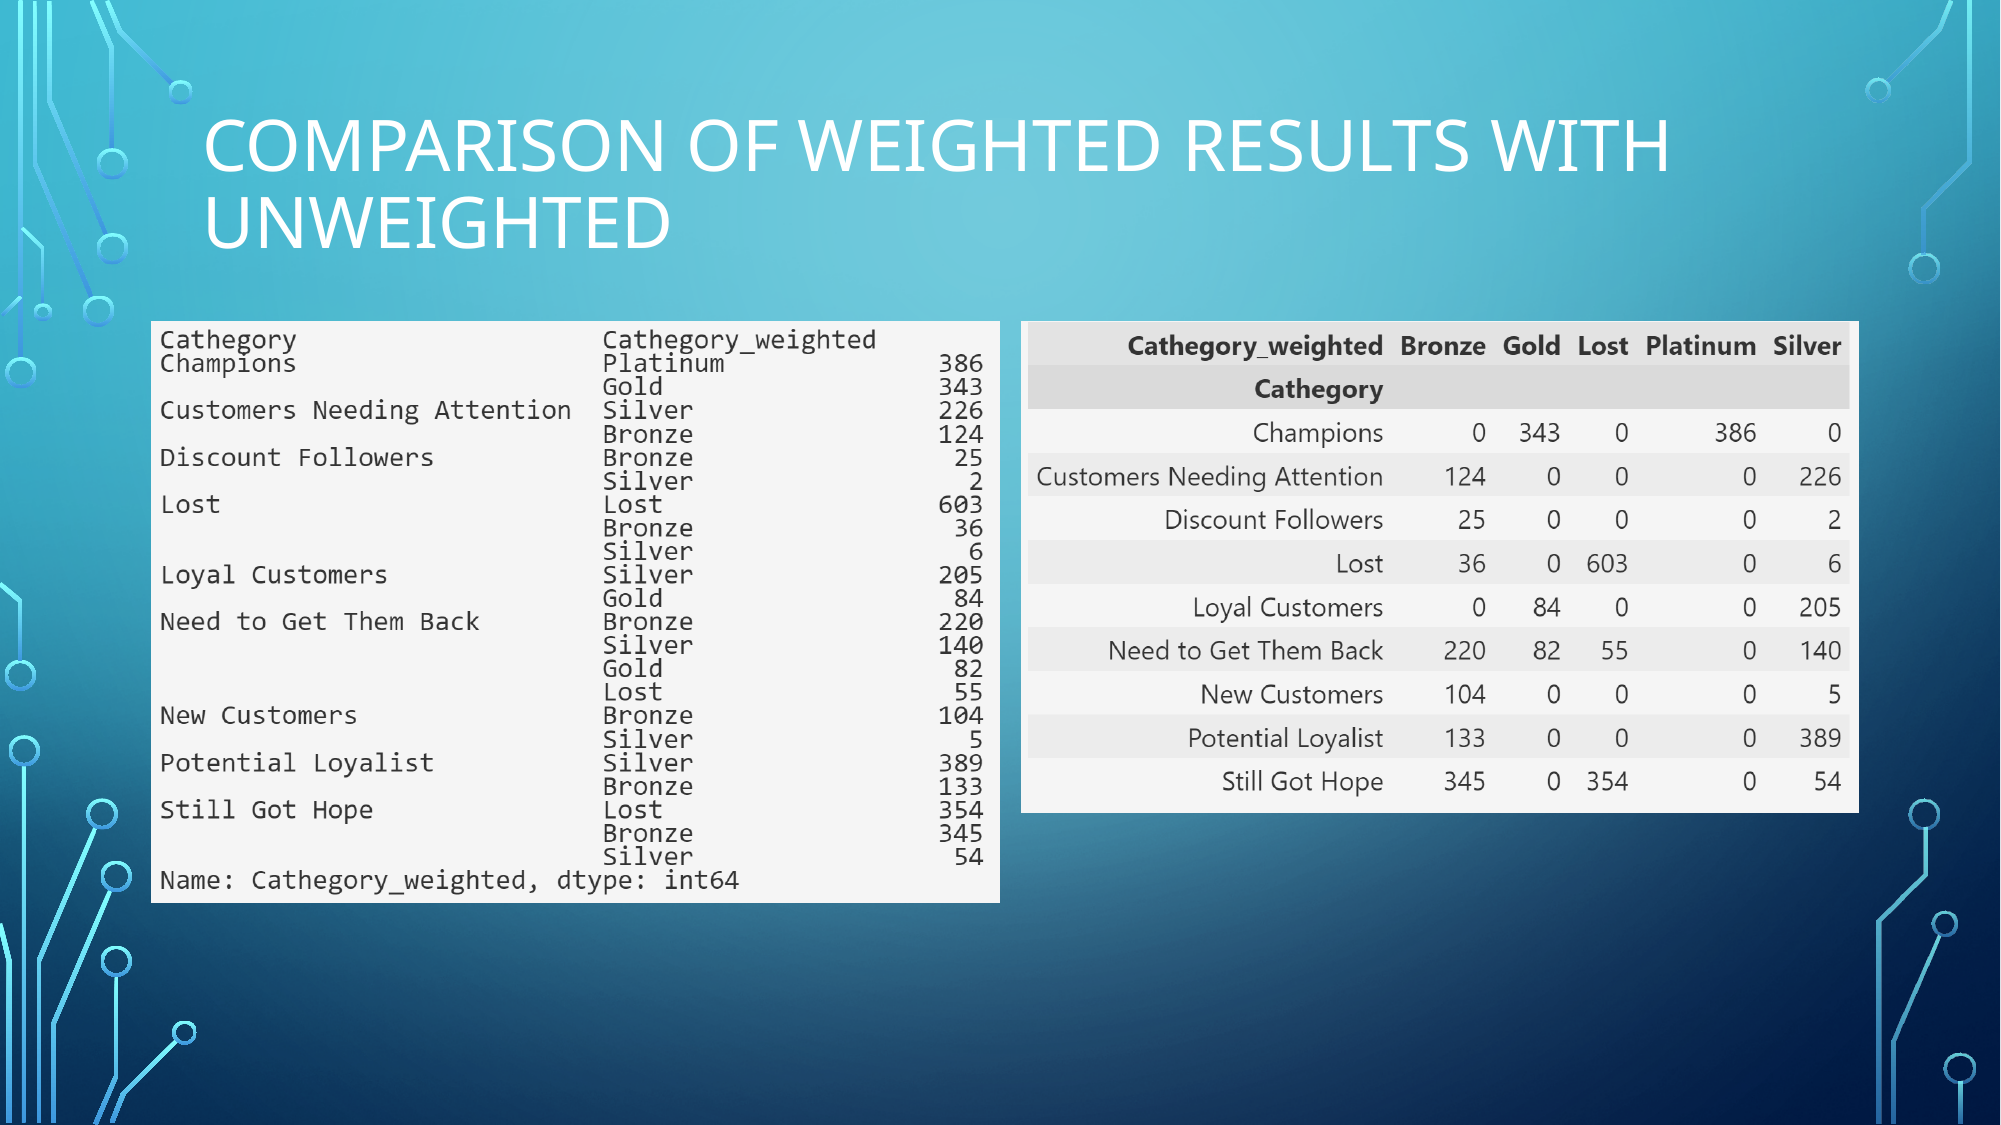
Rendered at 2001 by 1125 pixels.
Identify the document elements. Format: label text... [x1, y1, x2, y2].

title COMPARISON OF WEIGHTED RESULTS WITH UNWEIGHTED [187, 101, 1813, 272]
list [151, 320, 1000, 903]
picture [1021, 321, 1859, 814]
